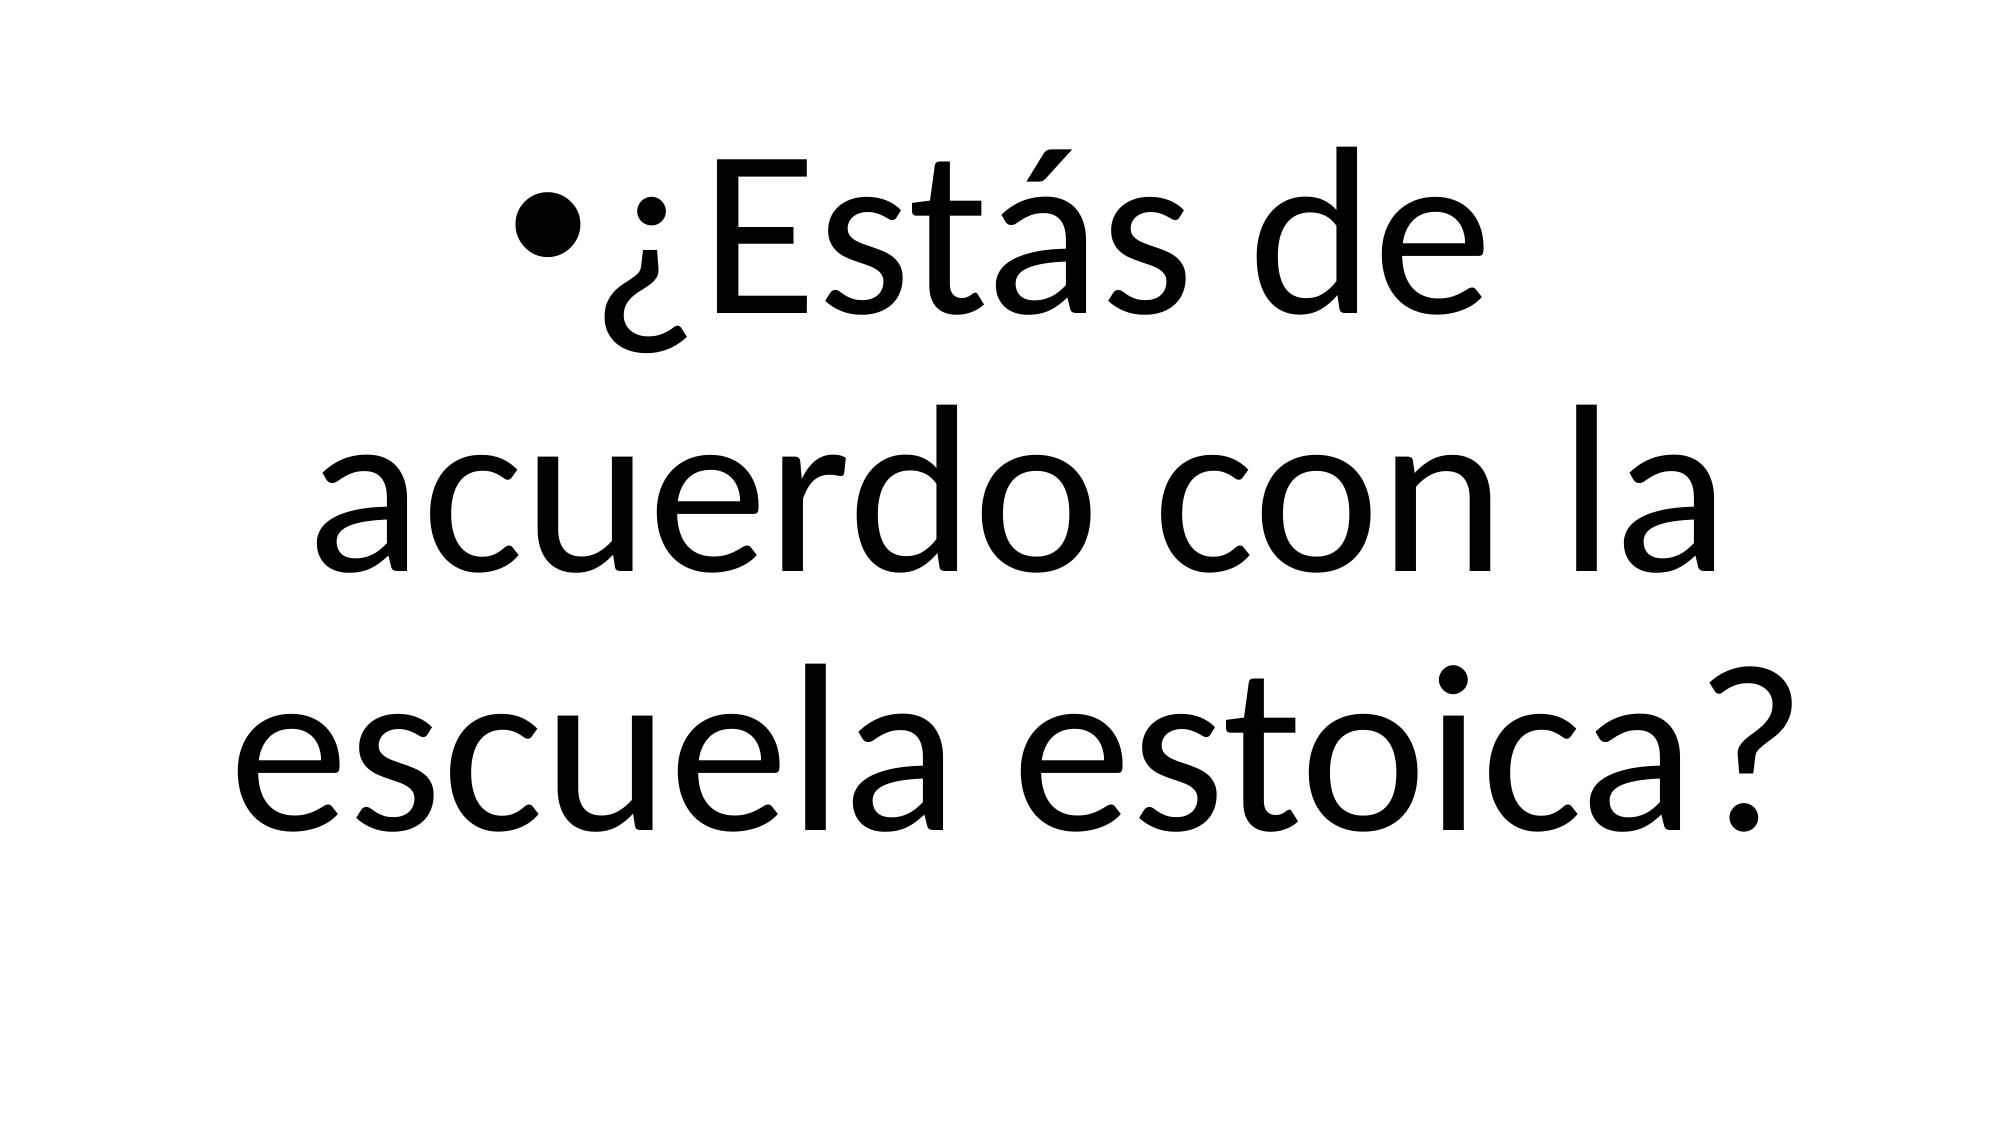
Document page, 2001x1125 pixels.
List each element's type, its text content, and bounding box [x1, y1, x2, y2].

list ¿Estás de acuerdo con la escuela estoica? [137, 98, 1863, 1014]
